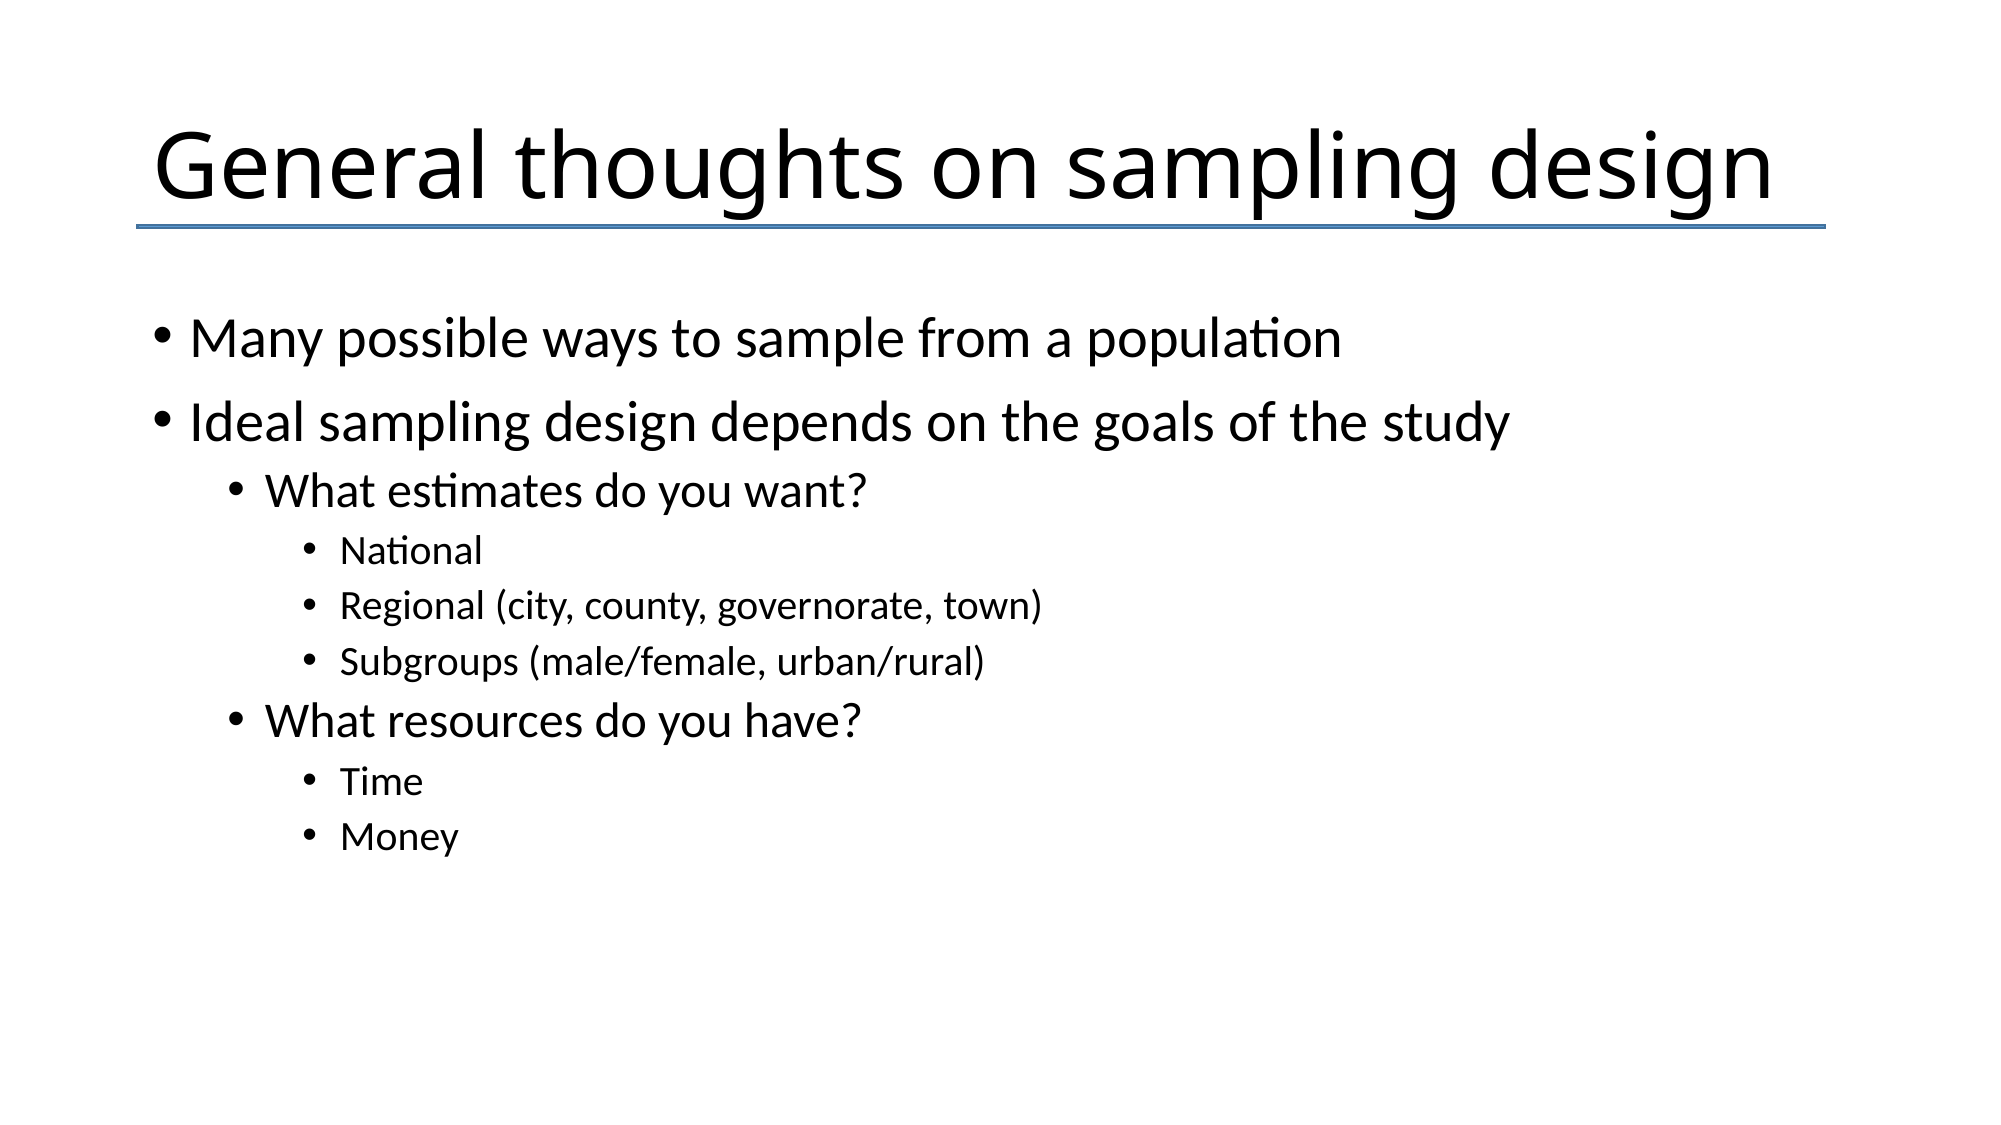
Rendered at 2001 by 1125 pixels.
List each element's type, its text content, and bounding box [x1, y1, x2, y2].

title General thoughts on sampling design [137, 59, 1863, 278]
text_box [136, 224, 1826, 229]
list Many possible ways to sample from a population Ideal sampling design depends on the goals of the study What estimates do you want? National Regional (city, county, governorate, town) Subgroups (male/female, urban/rural) What resources do you have? Time Money [137, 299, 1863, 1014]
